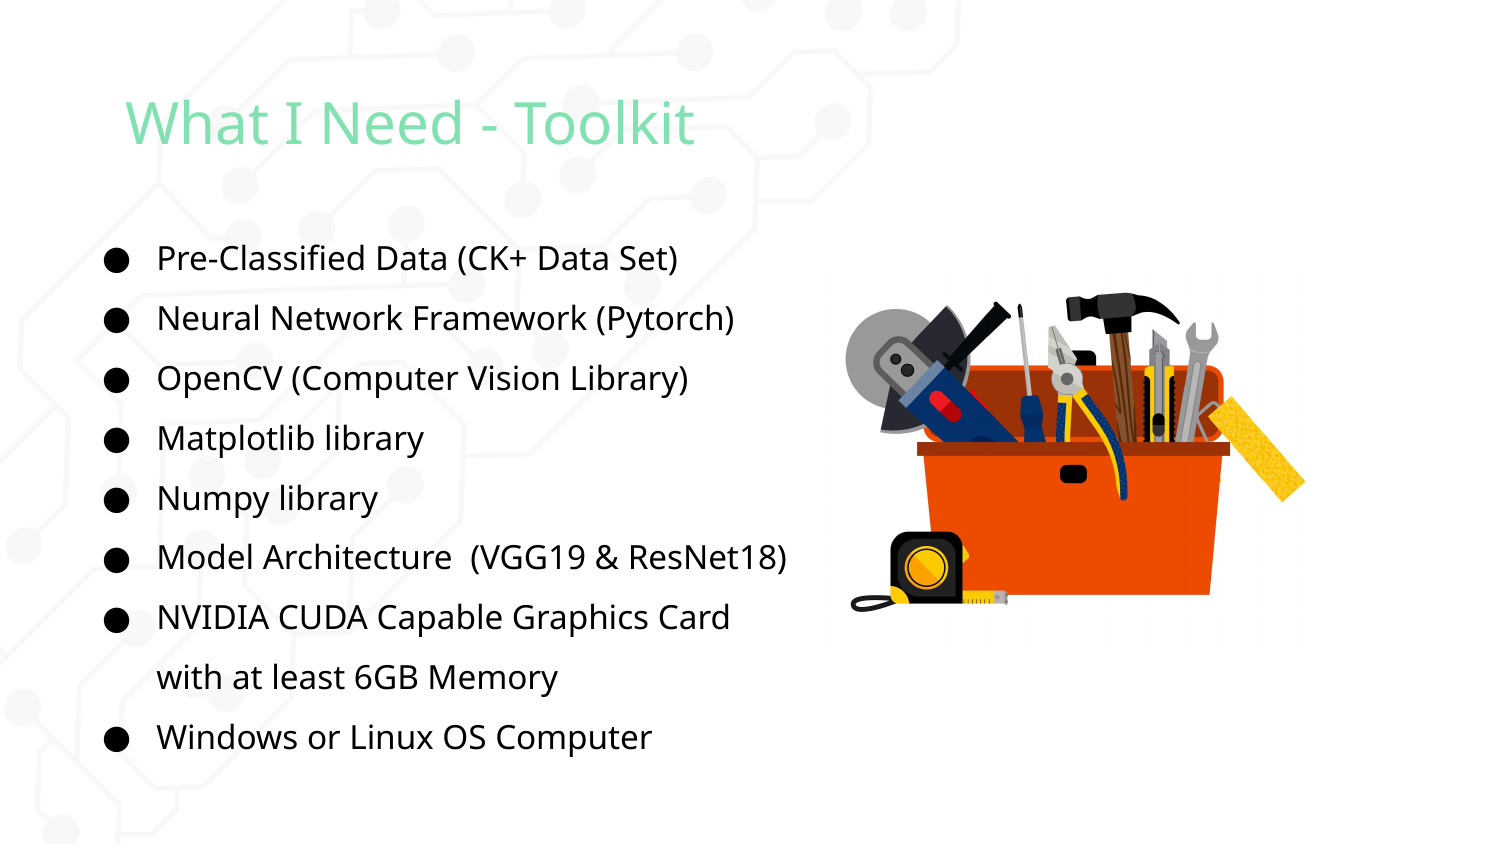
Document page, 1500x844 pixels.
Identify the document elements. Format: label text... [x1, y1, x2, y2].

list Pre-Classified Data (CK+ Data Set) Neural Network Framework (Pytorch) OpenCV (Computer Vision Library) Matplotlib library Numpy library Model Architecture (VGG19 & ResNet18) NVIDIA CUDA Capable Graphics Card with at least 6GB Memory Windows or Linux OS Computer [66, 202, 804, 741]
picture [817, 267, 1326, 648]
title What I Need - Toolkit [110, 71, 889, 166]
